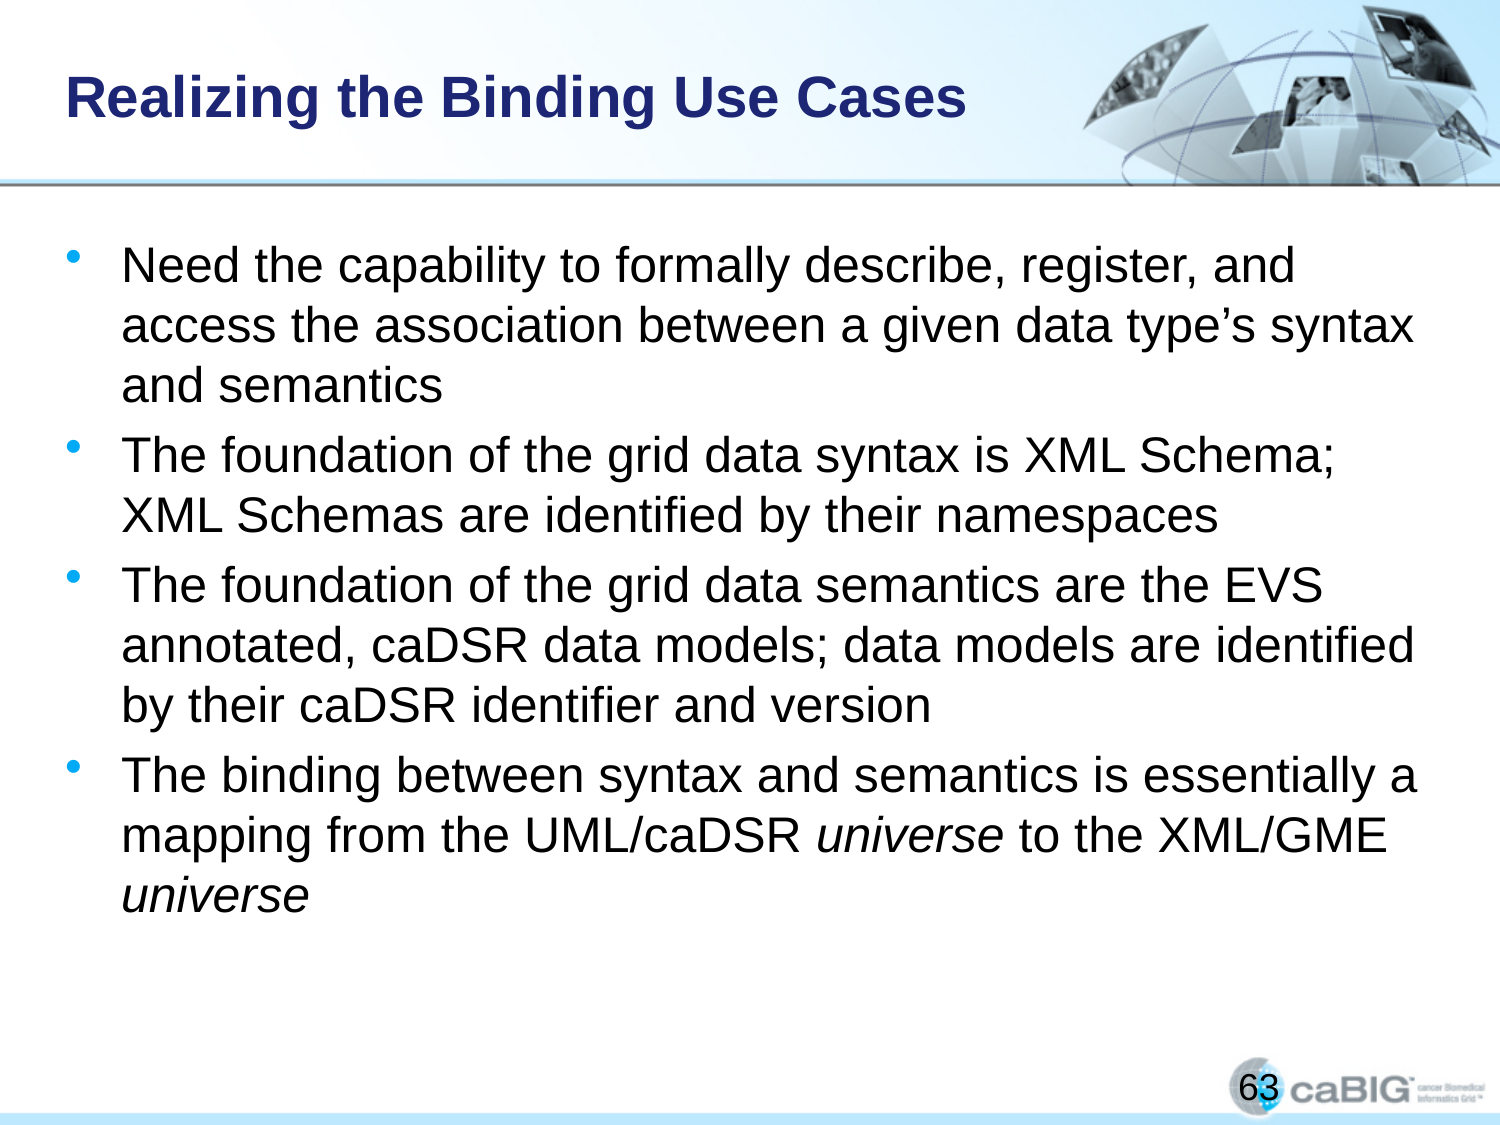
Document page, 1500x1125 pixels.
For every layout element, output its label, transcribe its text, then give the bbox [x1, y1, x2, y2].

title Realizing the Binding Use Cases [49, 0, 1176, 188]
picture [0, 0, 1500, 1125]
list Need the capability to formally describe, register, and access the association between a given data type’s syntax and semantics The foundation of the grid data syntax is XML Schema; XML Schemas are identified by their namespaces The foundation of the grid data semantics are the EVS annotated, caDSR data models; data models are identified by their caDSR identifier and version The binding between syntax and semantics is essentially a mapping from the UML/caDSR universe to the XML/GME universe [49, 224, 1438, 1038]
